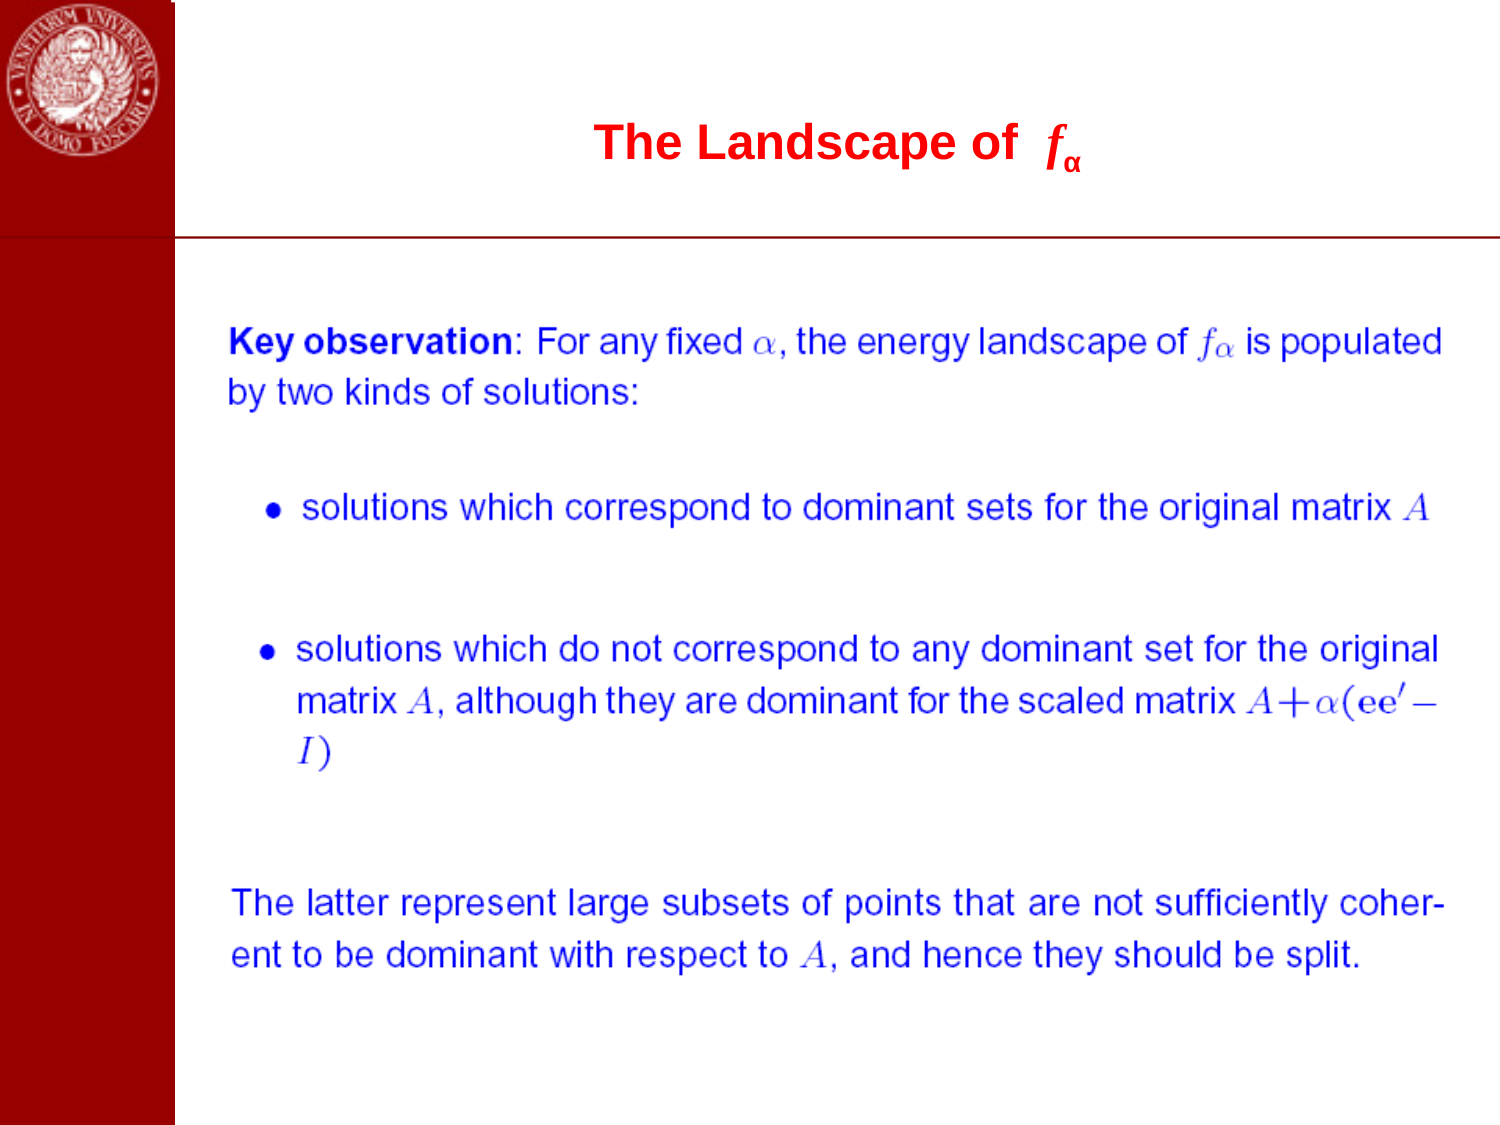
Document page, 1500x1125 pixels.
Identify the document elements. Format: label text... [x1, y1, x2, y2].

picture [225, 299, 1450, 435]
title The Landscape of fα [262, 49, 1413, 238]
picture [220, 862, 1455, 996]
picture [230, 474, 1445, 557]
picture [0, 0, 172, 161]
picture [223, 624, 1451, 779]
